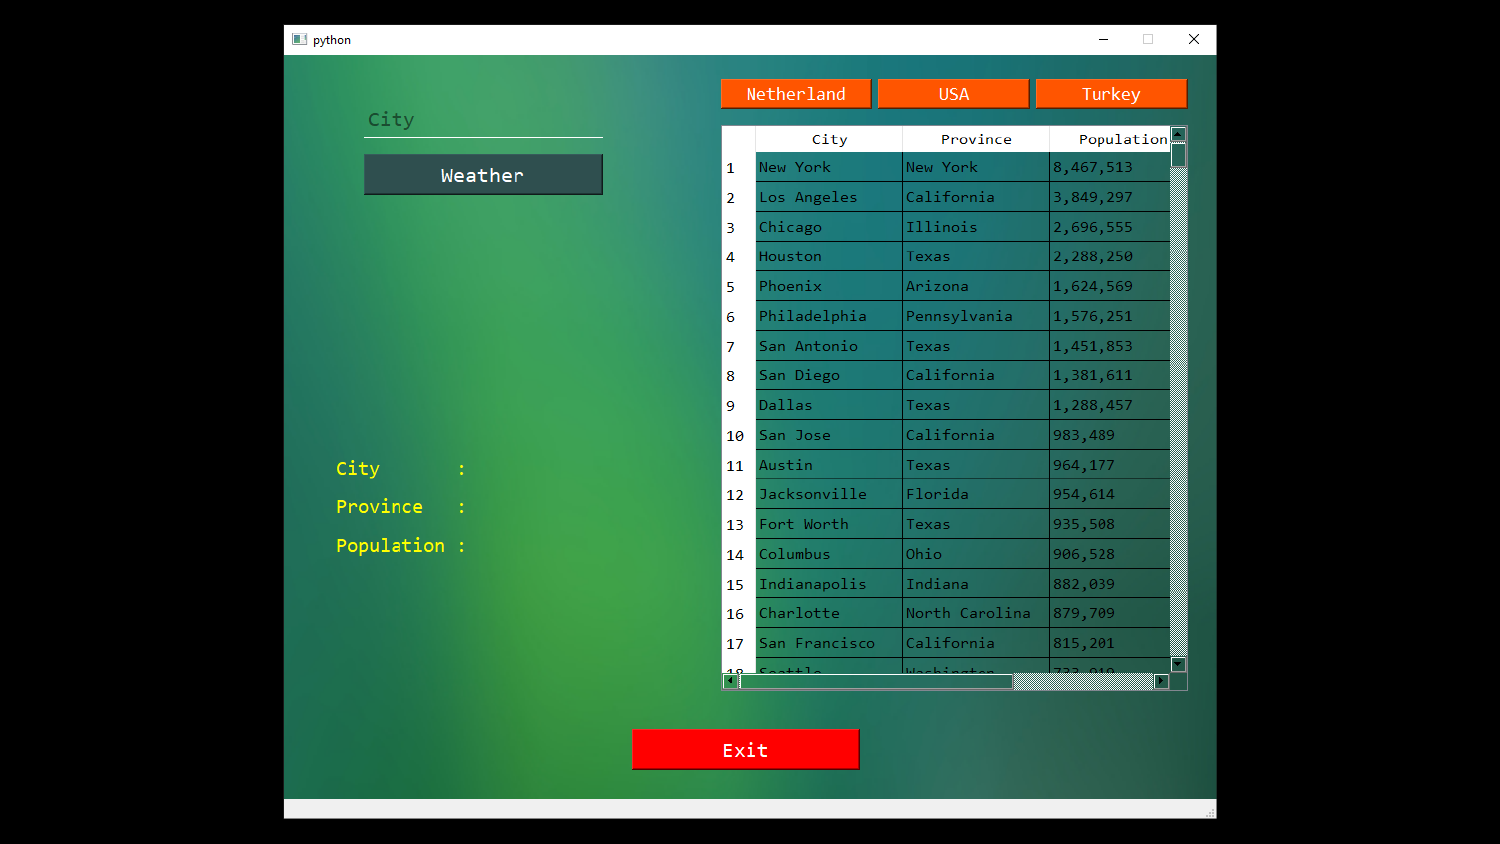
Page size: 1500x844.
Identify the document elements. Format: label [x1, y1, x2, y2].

picture [283, 24, 1217, 819]
